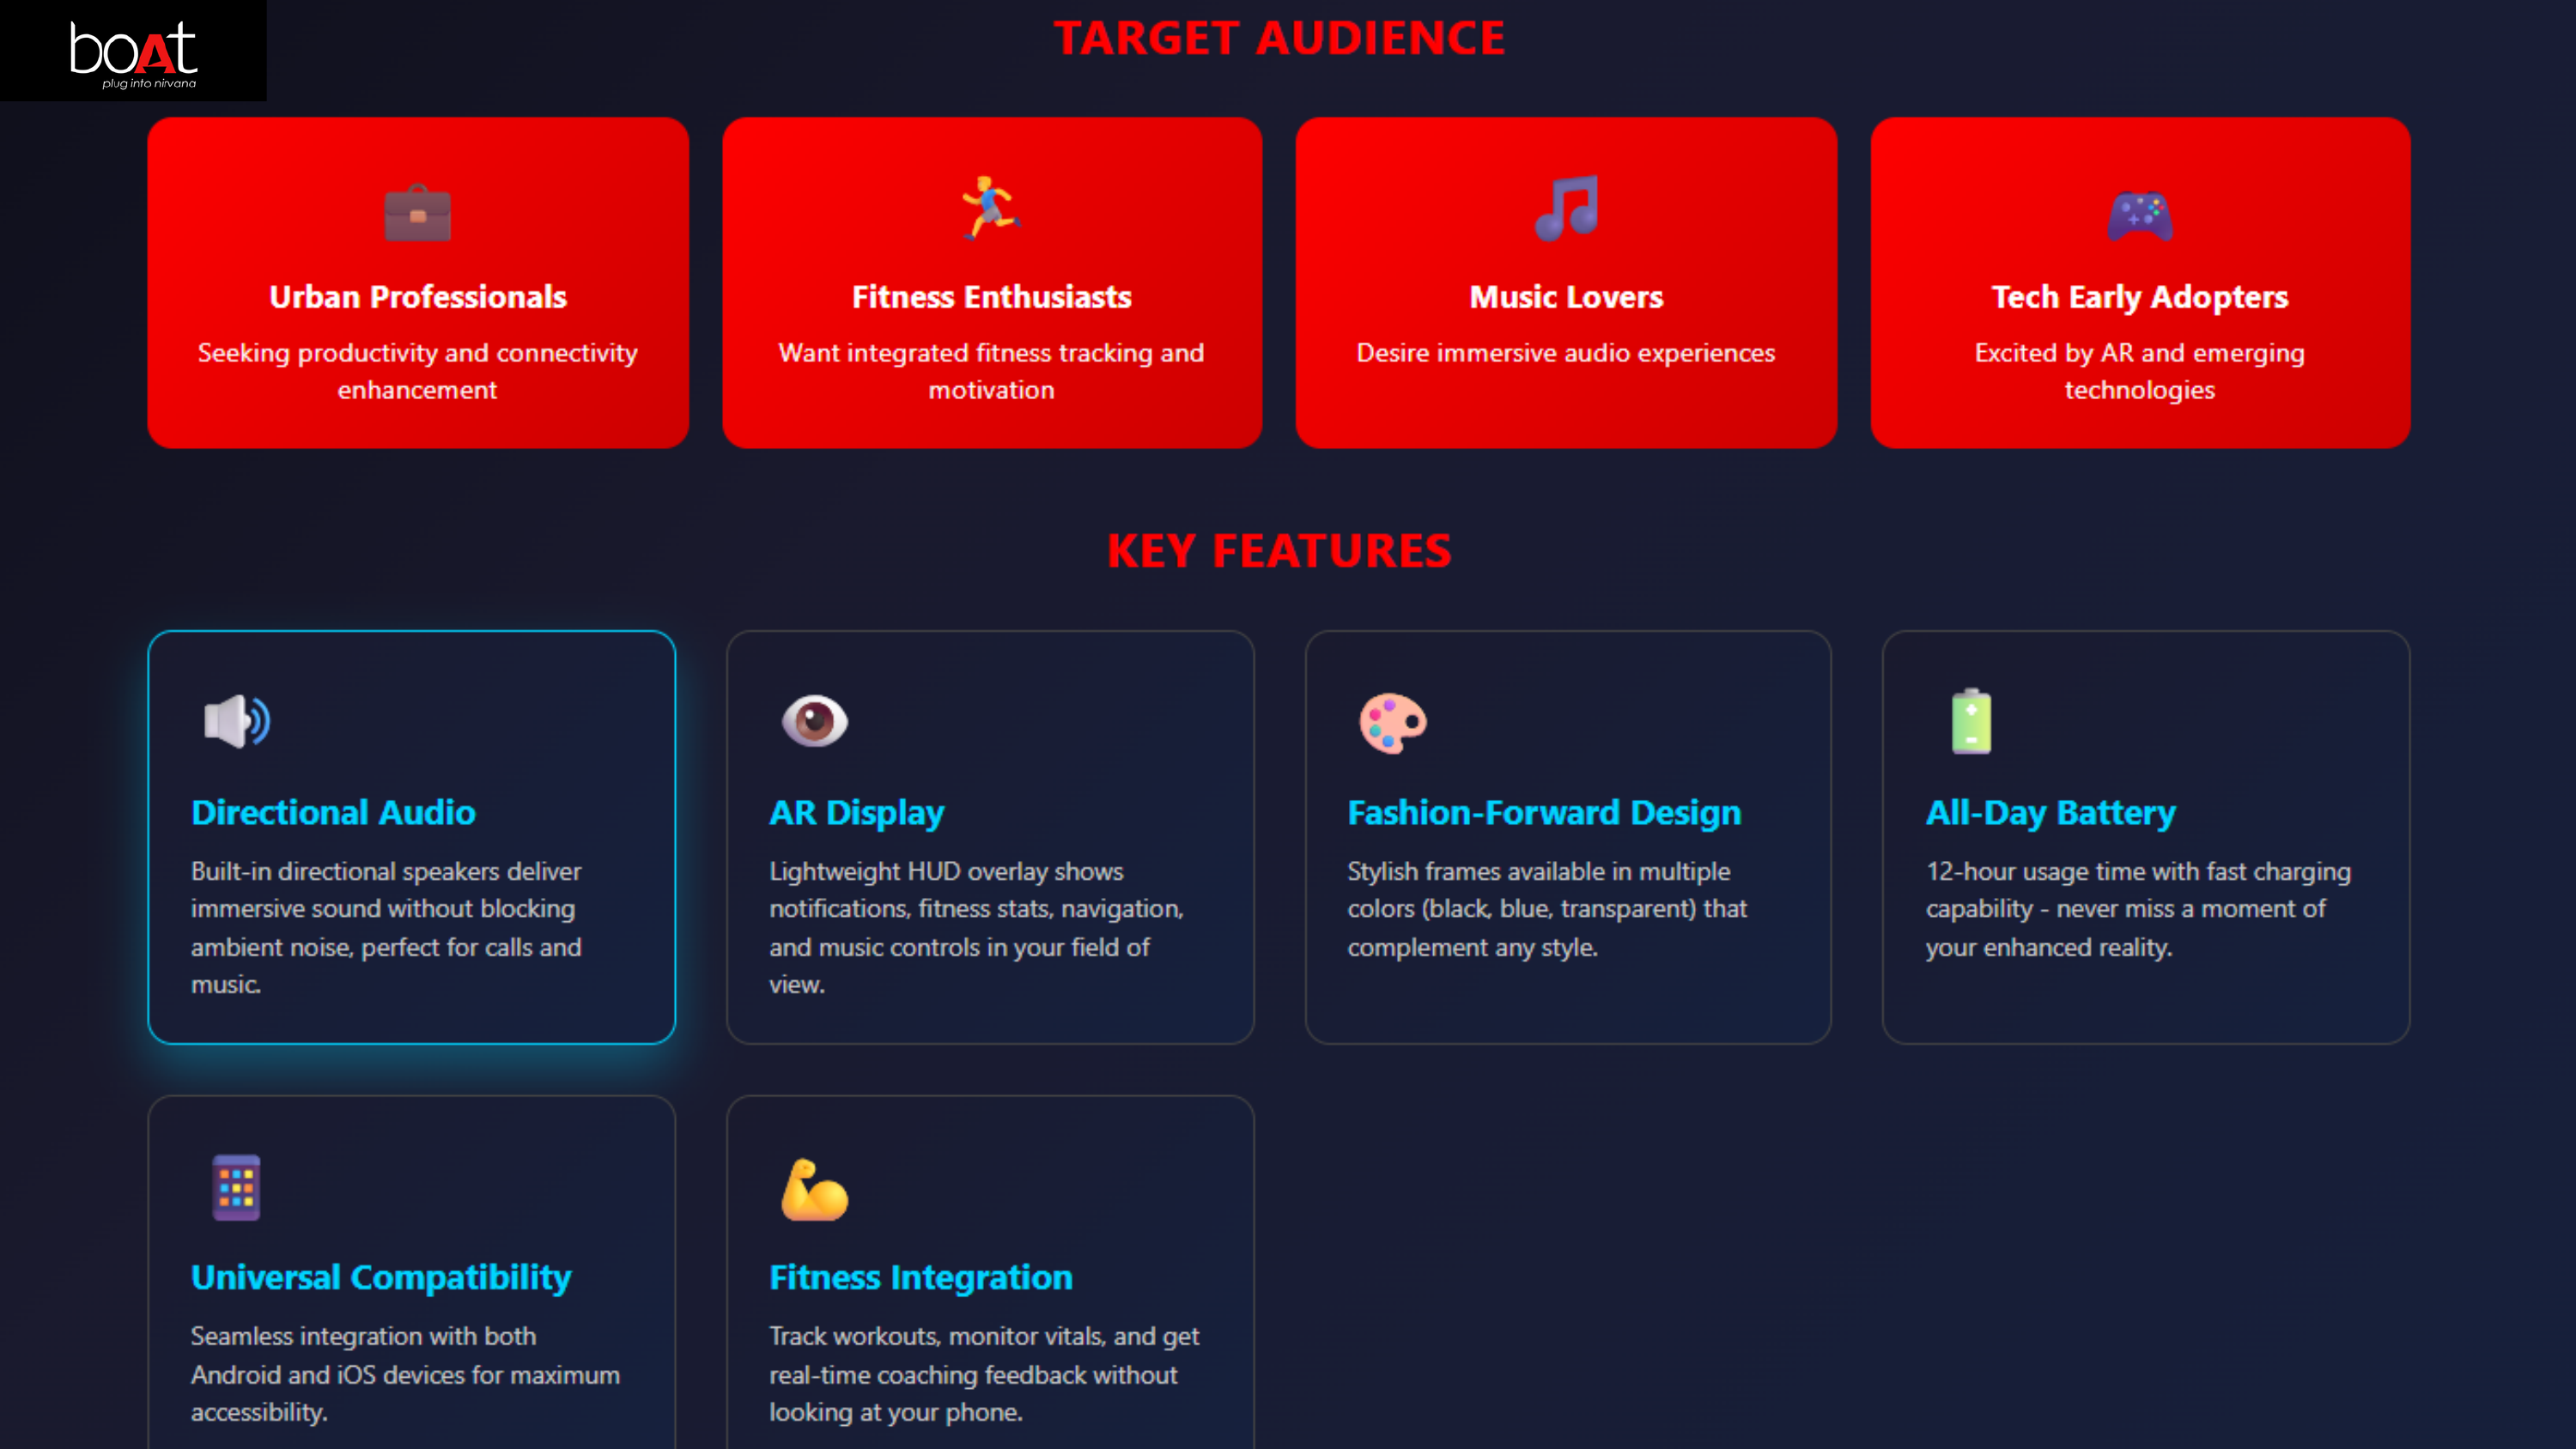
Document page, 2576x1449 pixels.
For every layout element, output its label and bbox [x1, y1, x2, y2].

text_box [0, 0, 2576, 1449]
text_box [0, 0, 267, 101]
